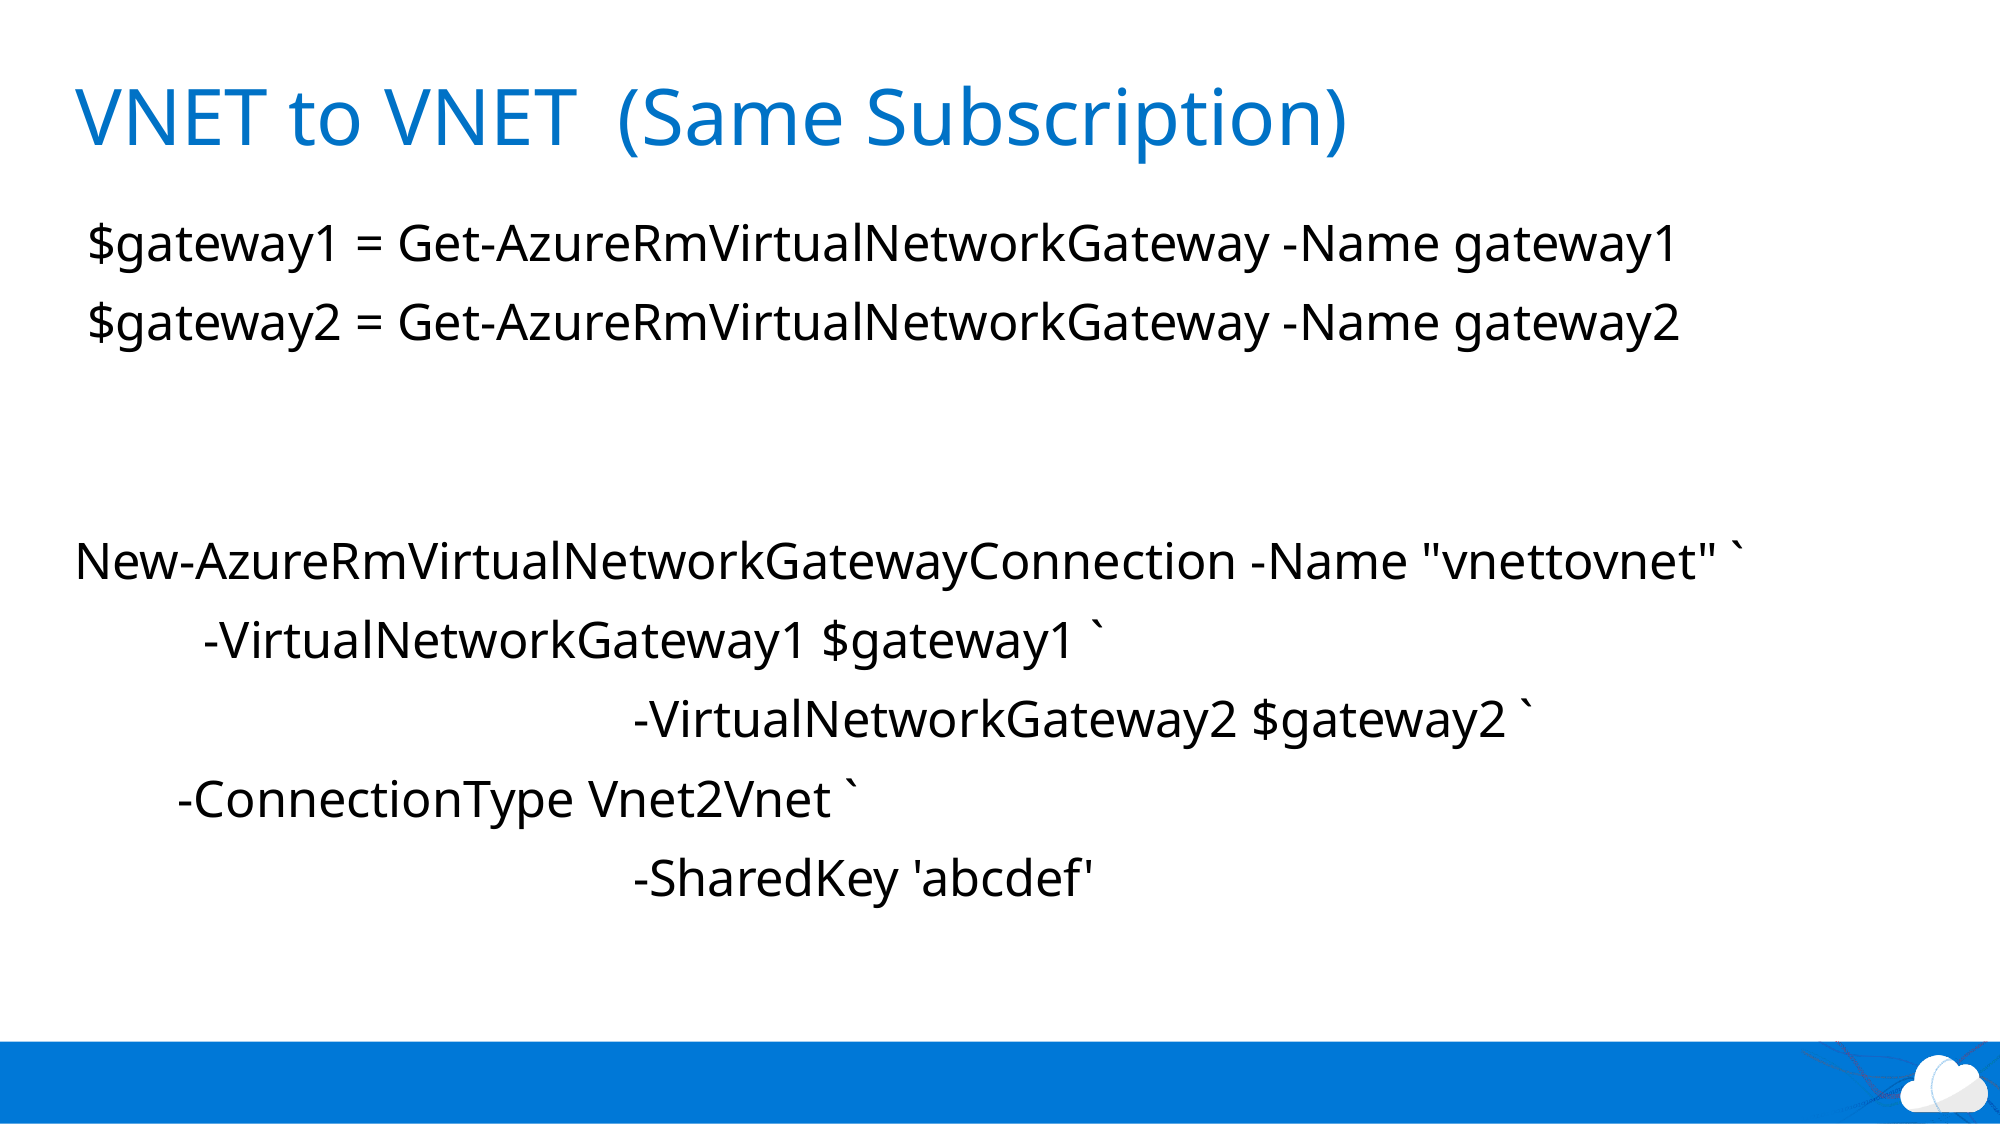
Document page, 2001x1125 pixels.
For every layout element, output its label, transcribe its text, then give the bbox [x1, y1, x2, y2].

title VNET to VNET (Same Subscription) [44, 47, 1663, 194]
picture [1800, 1041, 2000, 1124]
list $gateway1 = Get-AzureRmVirtualNetworkGateway -Name gateway1 $gateway2 = Get-AzureRmVirtualNetworkGateway -Name gateway2 New-AzureRmVirtualNetworkGatewayConnection -Name "vnettovnet" ` -VirtualNetworkGateway1 $gateway1 ` -VirtualNetworkGateway2 $gateway2 ` -ConnectionType Vnet2Vnet ` -SharedKey 'abcdef' [44, 194, 1956, 1020]
